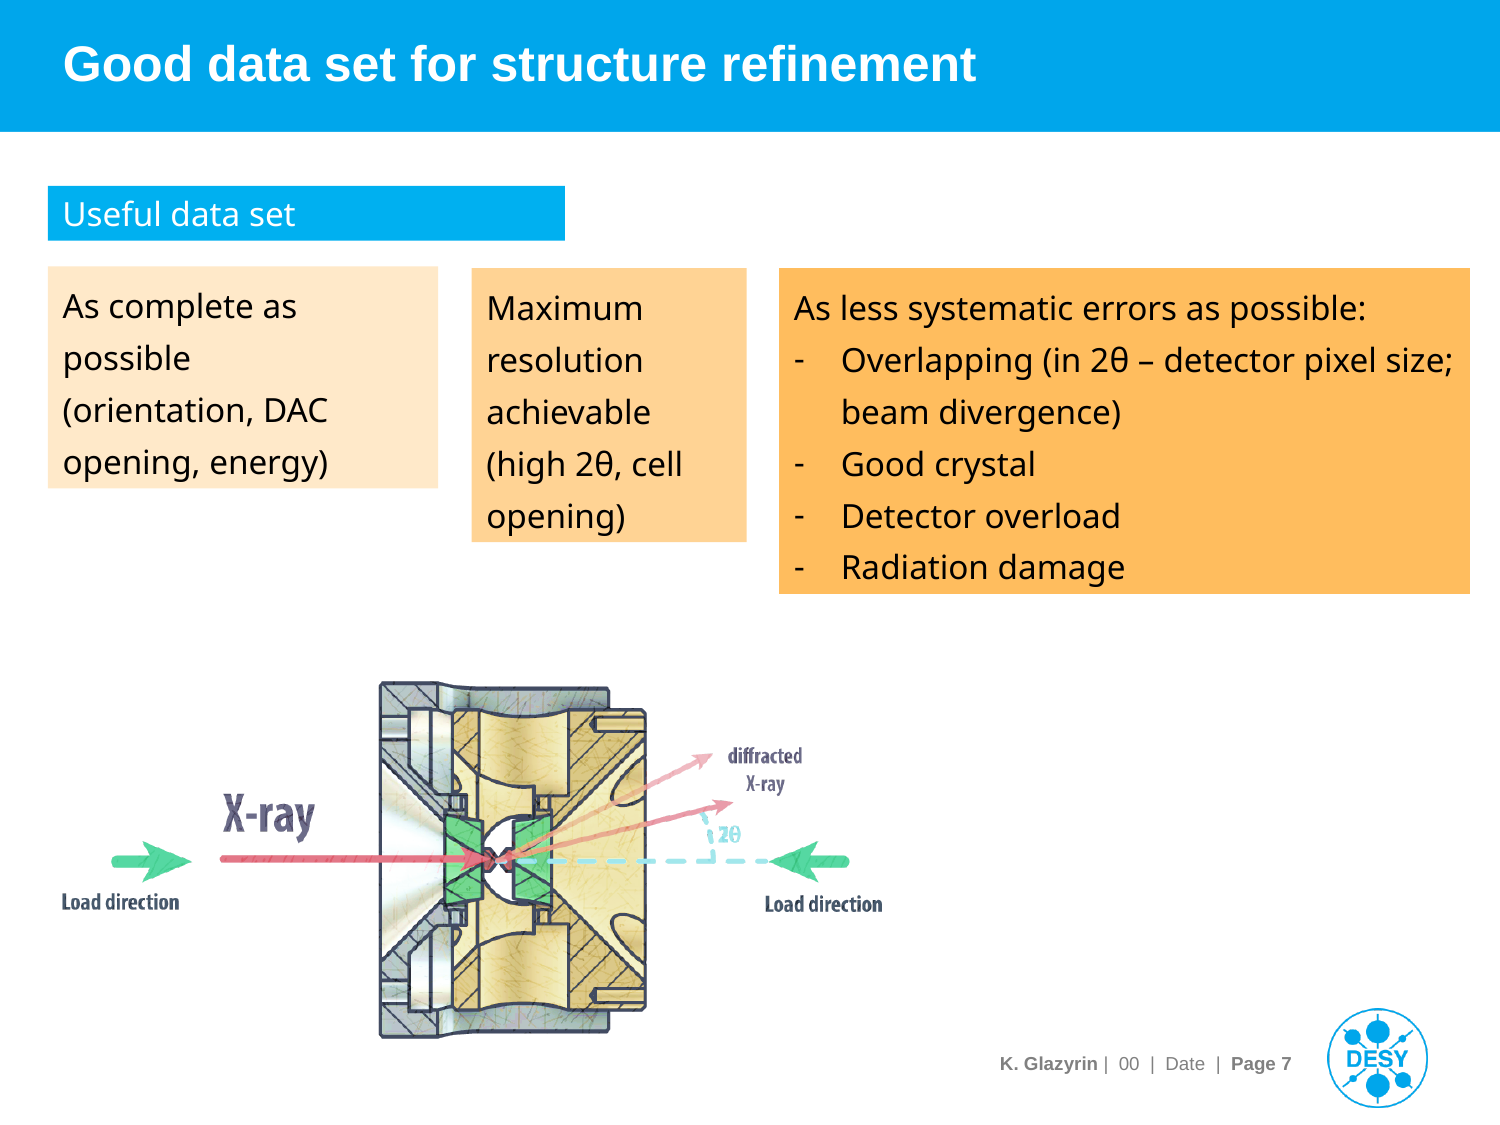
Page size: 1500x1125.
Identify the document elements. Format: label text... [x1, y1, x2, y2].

text_box As complete as possible (orientation, DAC opening, energy) [47, 266, 439, 489]
picture [1327, 1068, 1365, 1108]
text_box Maximum resolution achievable (high 2θ, cell opening) [471, 268, 747, 543]
text_box As less systematic errors as possible: Overlapping (in 2θ – detector pixel size; beam divergence) Good crystal Detector overload Radiation damage [779, 268, 1470, 594]
picture [1391, 1071, 1428, 1108]
picture [1330, 1011, 1426, 1106]
picture [1387, 1008, 1428, 1046]
picture [61, 660, 883, 1060]
text_box Useful data set [47, 185, 565, 241]
title Good data set for structure refinement [47, 16, 1446, 107]
picture [1327, 1008, 1368, 1049]
